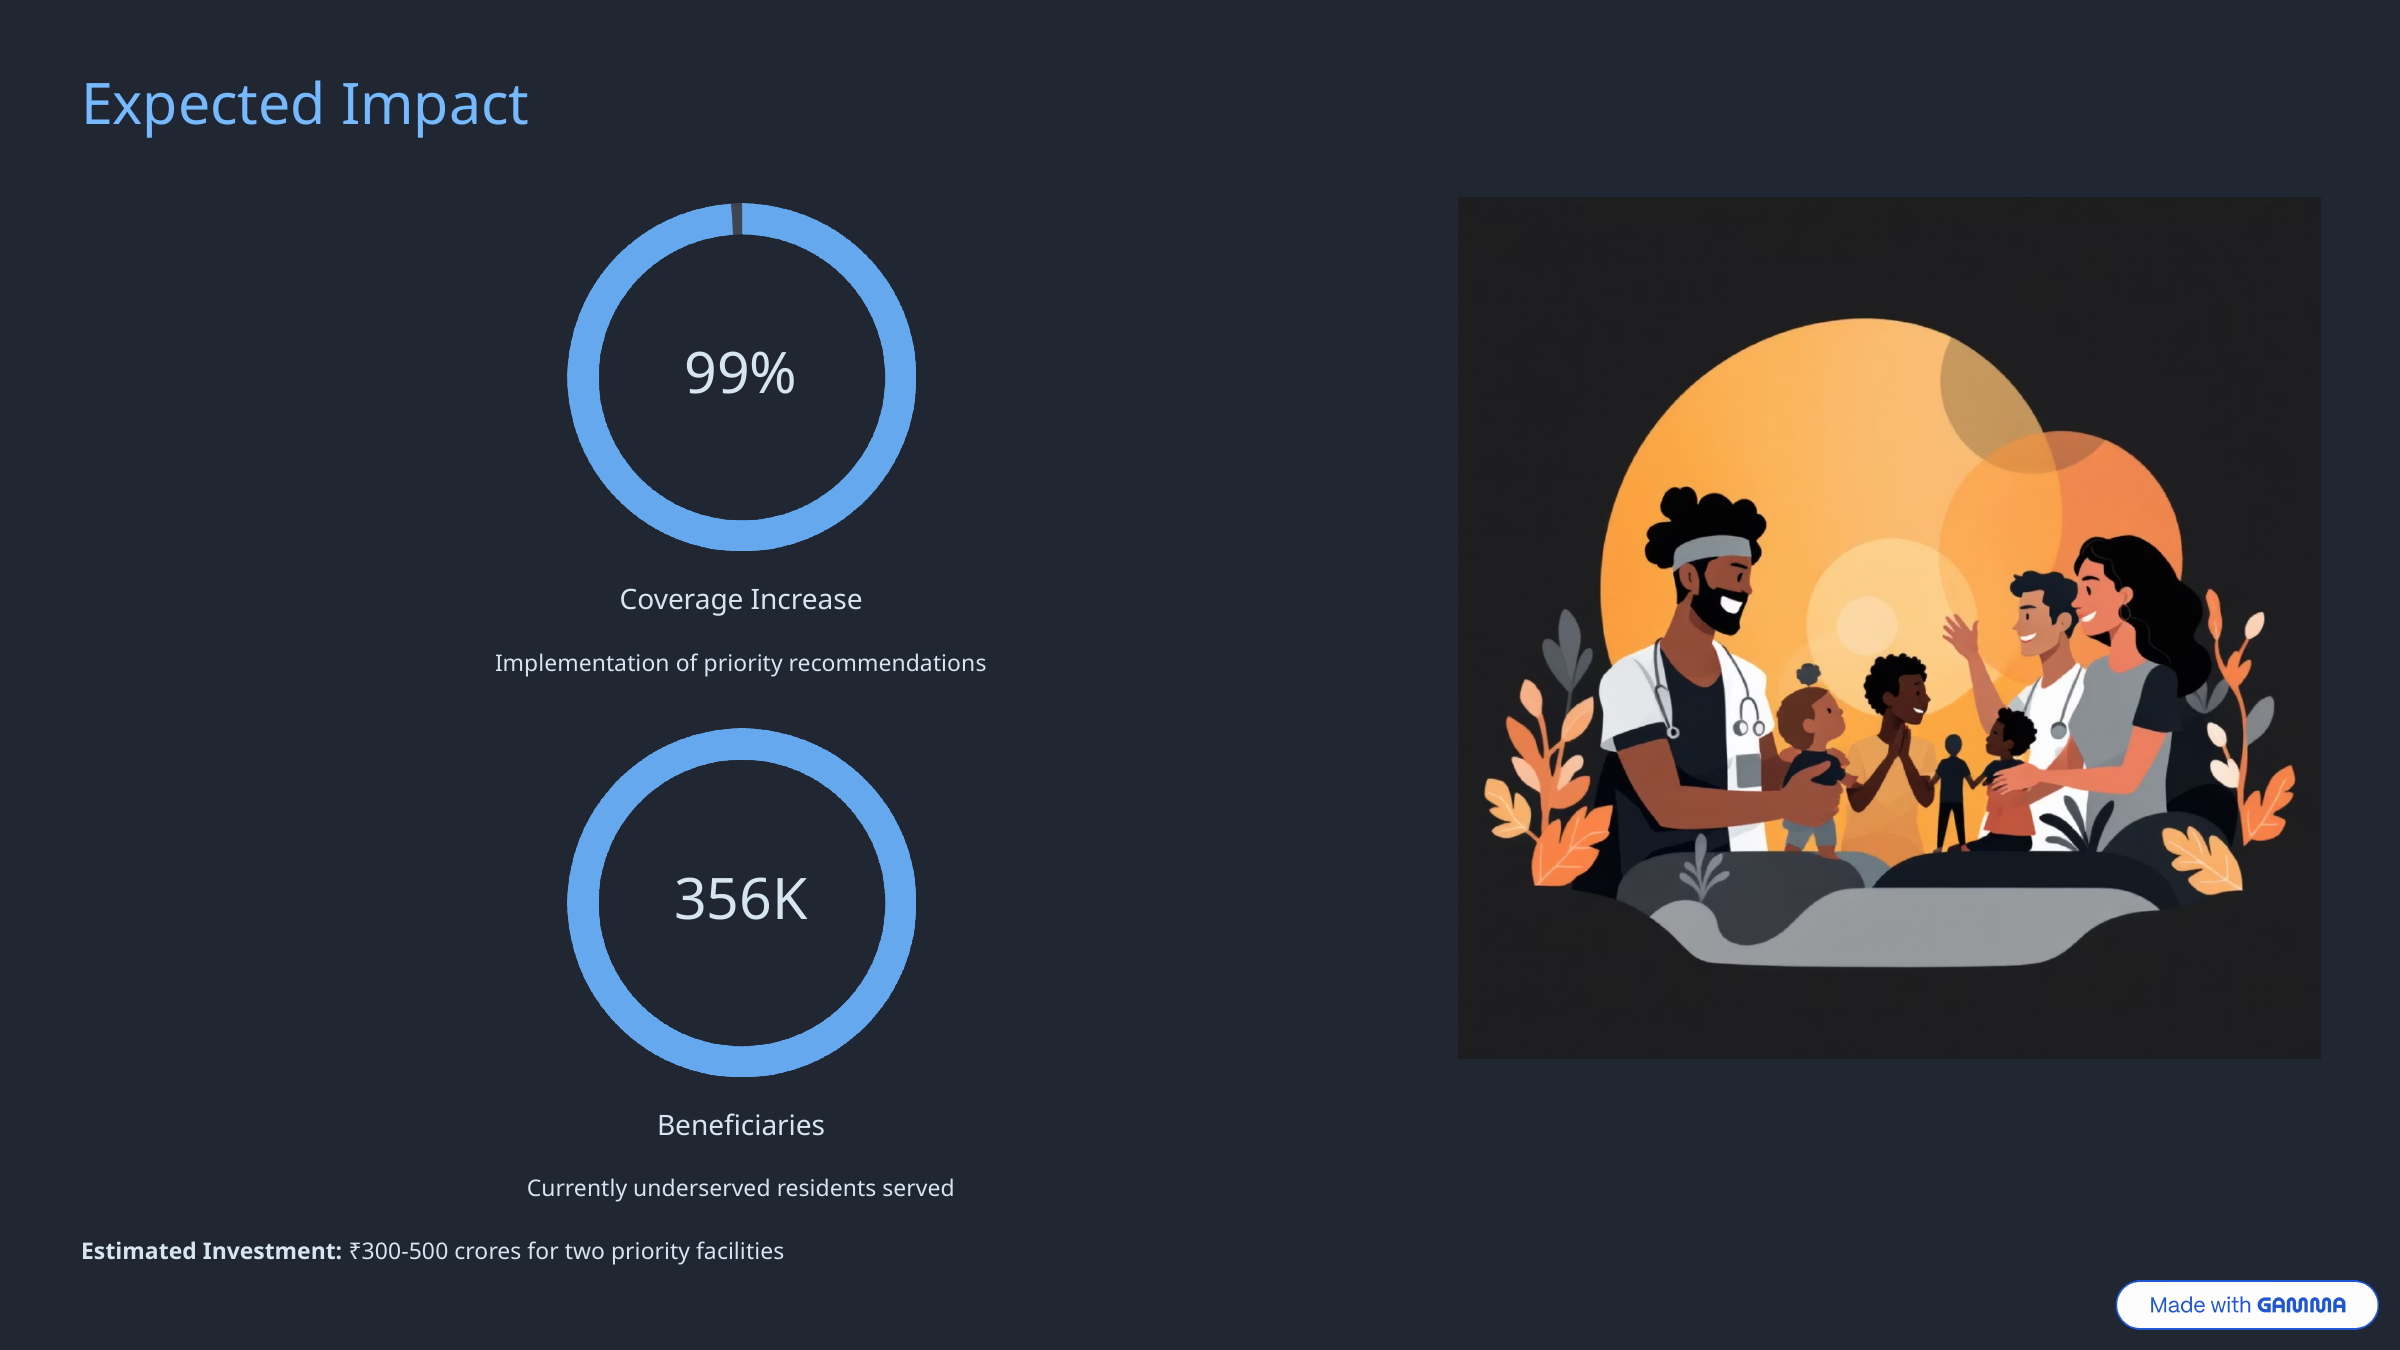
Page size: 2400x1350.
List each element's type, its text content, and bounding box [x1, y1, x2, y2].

picture [2106, 1271, 2389, 1339]
text_box Expected Impact [81, 64, 661, 137]
text_box Estimated Investment: ₹300-500 crores for two priority facilities [81, 1227, 1402, 1265]
text_box Beneficiaries [596, 1105, 886, 1142]
picture [1458, 197, 2321, 1059]
text_box Implementation of priority recommendations [81, 639, 1402, 677]
picture [567, 203, 916, 551]
picture [567, 728, 916, 1077]
text_box Currently underserved residents served [81, 1164, 1402, 1202]
text_box Coverage Increase [596, 579, 886, 617]
